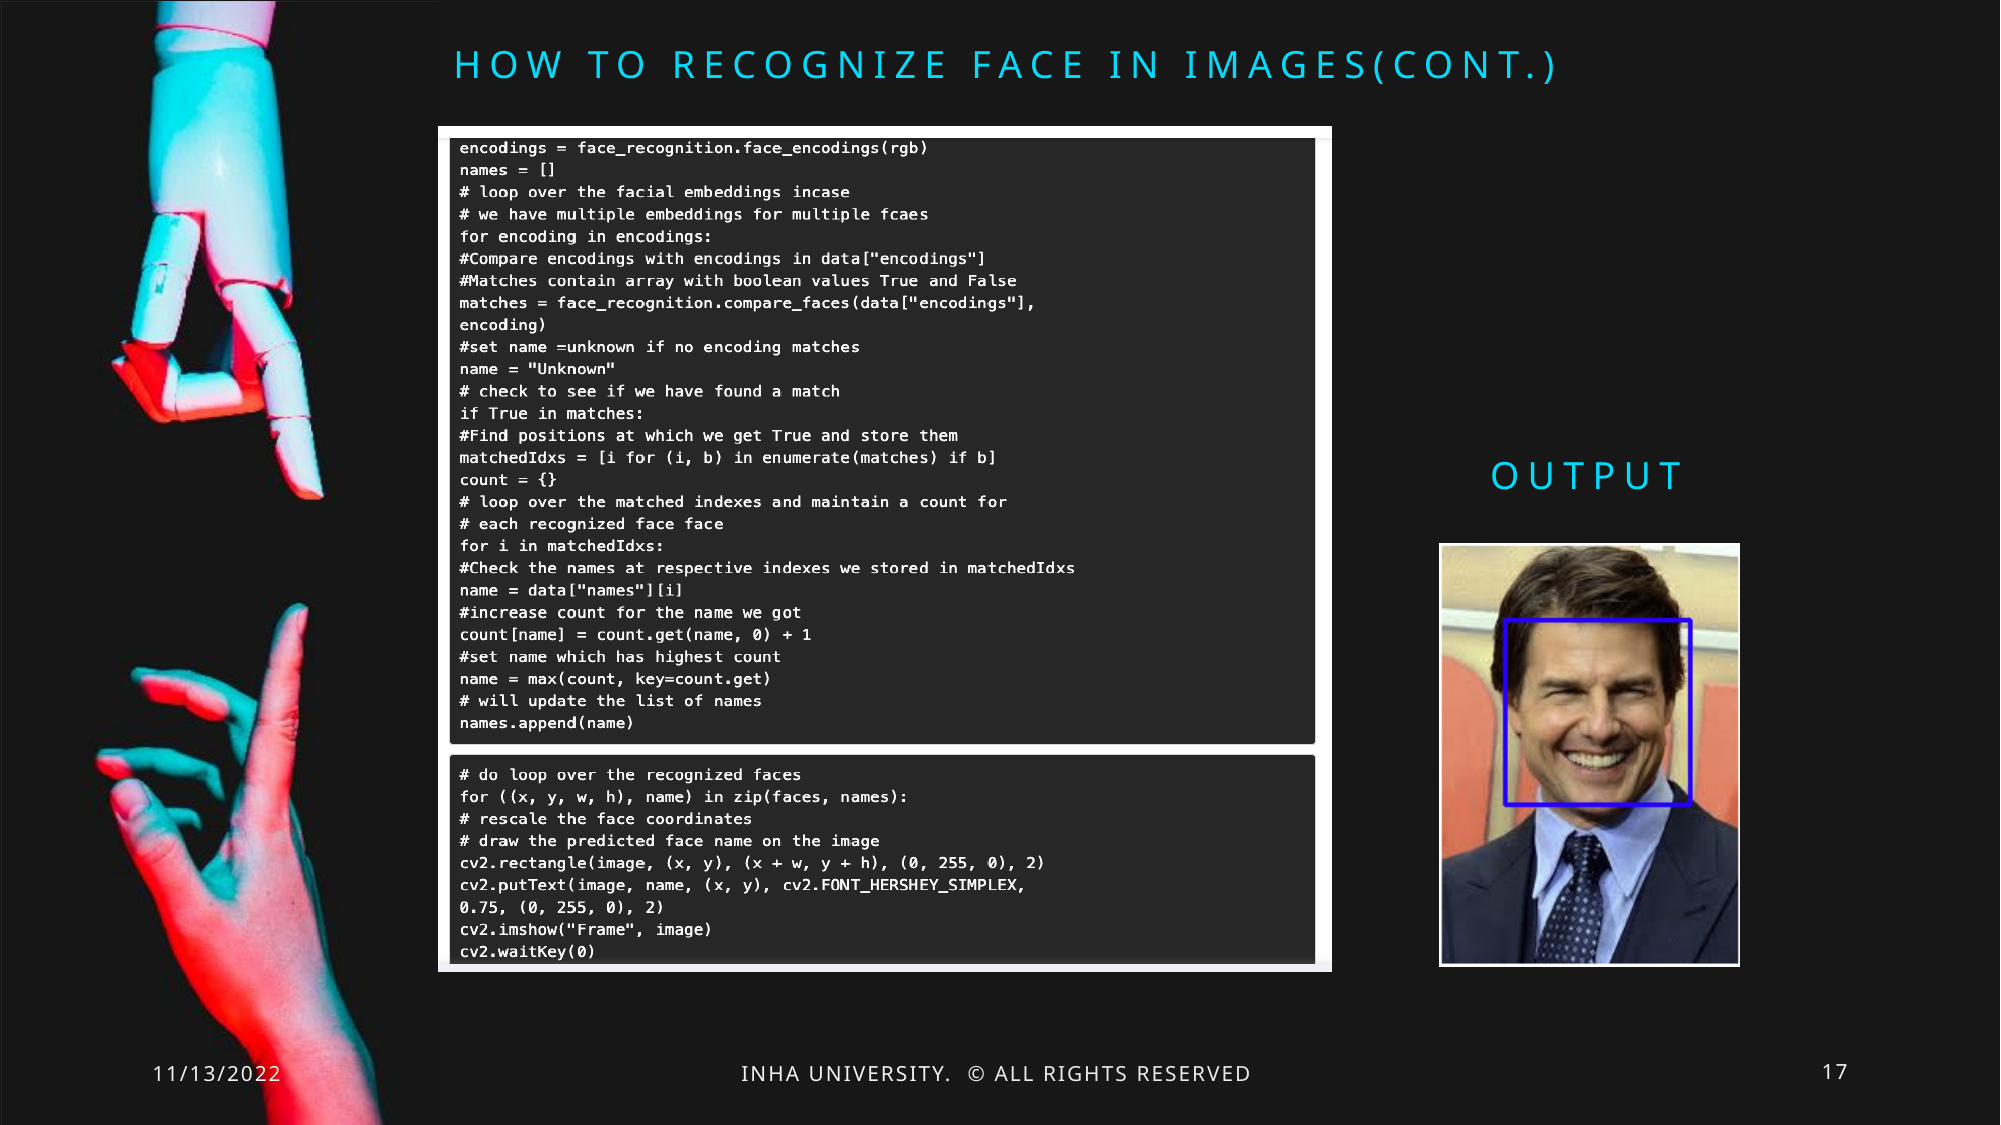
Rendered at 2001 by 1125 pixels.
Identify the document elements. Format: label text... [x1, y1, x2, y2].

footer INHA university. © all rights reserved [662, 1042, 1338, 1103]
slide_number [137, 1042, 588, 1103]
text_box output [1475, 436, 1808, 513]
slide_number 17 [1412, 1042, 1863, 1103]
picture [1439, 543, 1740, 967]
text_box How to recognize face in images(cont.) [438, 25, 2000, 102]
picture [0, 2, 1332, 1125]
